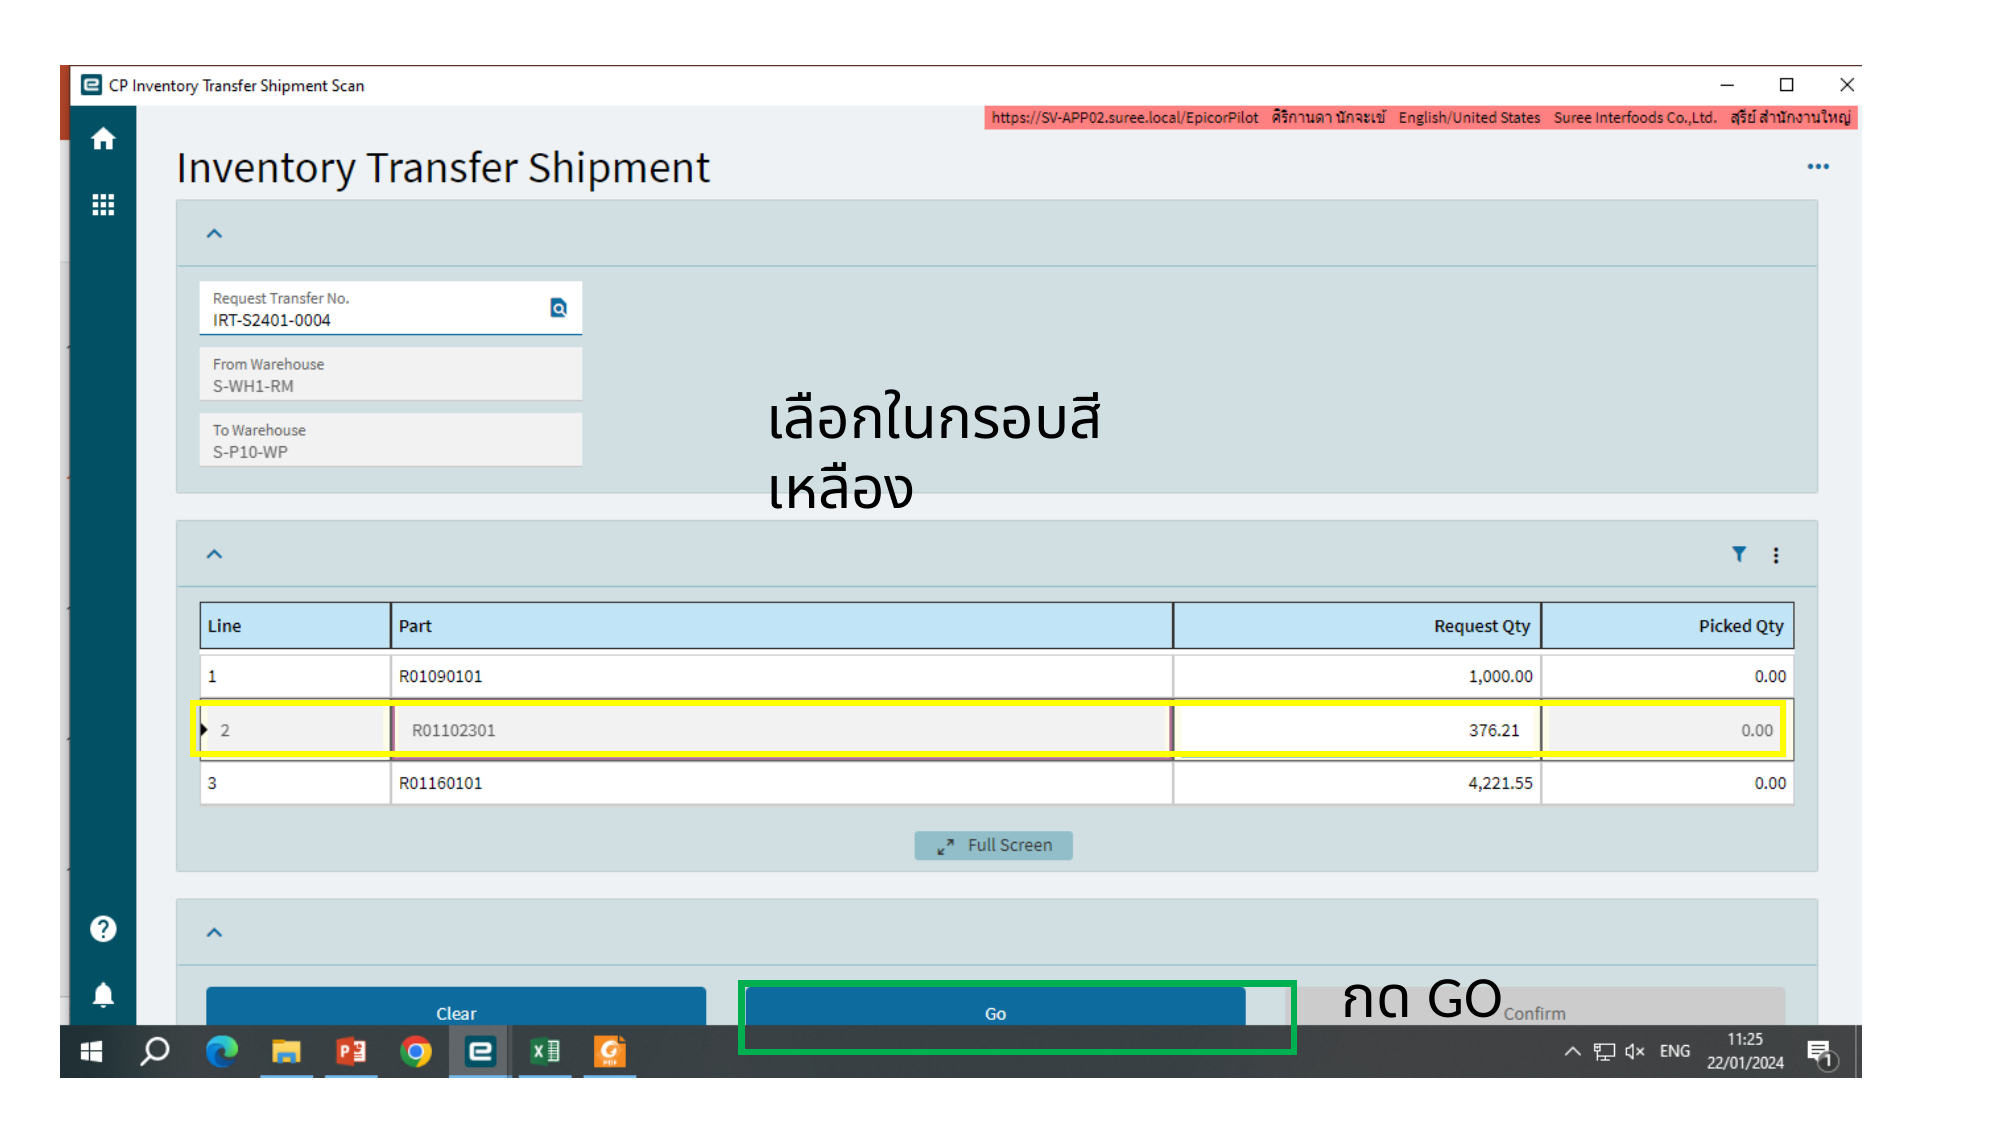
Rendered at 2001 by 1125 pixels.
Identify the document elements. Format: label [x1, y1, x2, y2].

picture [60, 65, 1862, 1078]
